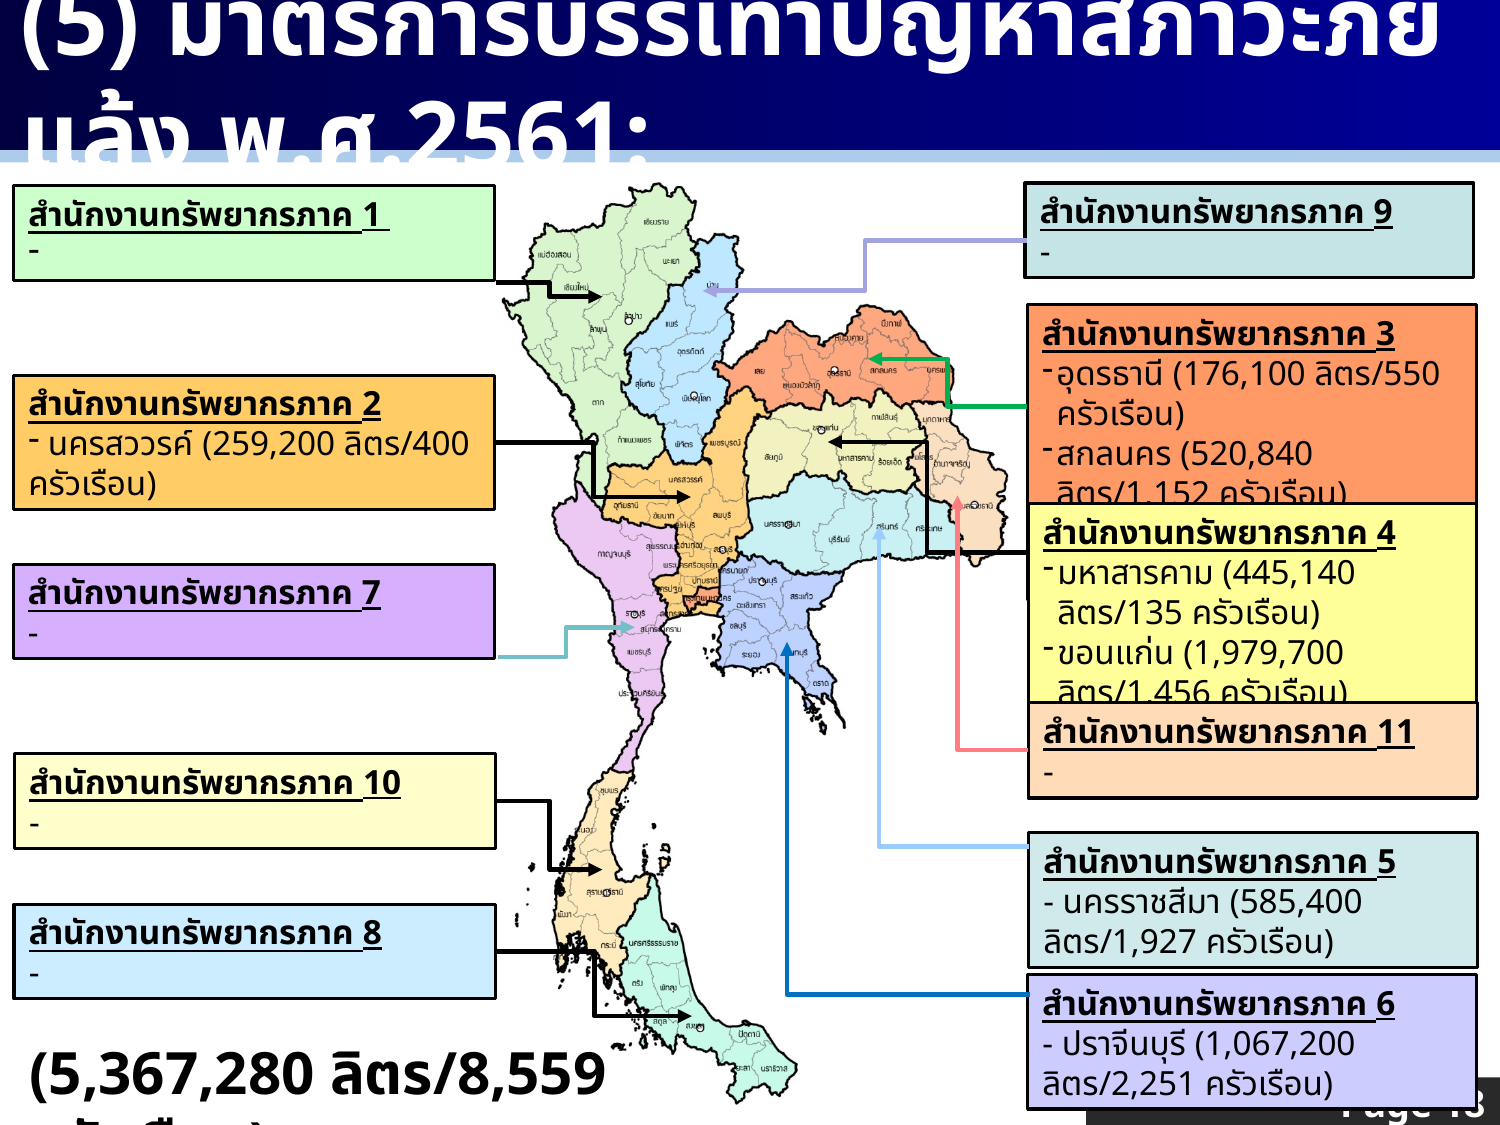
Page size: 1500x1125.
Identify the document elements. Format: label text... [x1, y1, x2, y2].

text_box สำนักงานทรัพยากรภาค 3 อุดรธานี (176,100 ลิตร/550 ครัวเรือน) สกลนคร (520,840 ลิตร/1,152 ครัวเรือน) นครพนม (189,700 ลิตร/598 ครัวเรือน) [1090, 304, 1477, 503]
text_box สำนักงานทรัพยากรภาค 6 - ปราจีนบุรี (1,067,200 ลิตร/2,251 ครัวเรือน) [1090, 974, 1477, 1109]
text_box สำนักงานทรัพยากรภาค 1 [13, 185, 391, 281]
text_box สำนักงานทรัพยากรภาค 8 - [14, 904, 391, 999]
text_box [827, 441, 1027, 553]
text_box สำนักงานทรัพยากรภาค 9 - [1090, 183, 1474, 278]
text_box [495, 282, 603, 297]
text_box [957, 495, 1029, 524]
text_box สำนักงานทรัพยากรภาค 4 มหาสารคาม (445,140 ลิตร/135 ครัวเรือน) ขอนแก่น (1,979,700 ลิตร/1,456 ครัวเรือน) ชัยภูมิ (144,000 ลิตร/90 ครัวเรือน) [1090, 503, 1477, 702]
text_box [497, 627, 635, 658]
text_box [494, 422, 692, 498]
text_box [702, 240, 1028, 291]
text_box Page 18 [1149, 1072, 1500, 1123]
text_box สำนักงานทรัพยากรภาค 11 - [1090, 702, 1478, 798]
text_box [495, 801, 603, 870]
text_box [878, 525, 1029, 641]
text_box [495, 951, 693, 1017]
picture [396, 163, 1086, 1125]
text_box สำนักงานทรัพยากรภาค 5 - นครราชสีมา (585,400 ลิตร/1,927 ครัวเรือน) [1090, 832, 1478, 968]
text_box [786, 641, 1031, 995]
text_box สำนักงานทรัพยากรภาค 7 - [13, 564, 391, 659]
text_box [867, 358, 1028, 407]
text_box (5,367,280 ลิตร/8,559 ครัวเรือน) [14, 1028, 391, 1125]
text_box สำนักงานทรัพยากรภาค 10 - [14, 753, 391, 849]
text_box สำนักงานทรัพยากรภาค 2 นครสววรค์ (259,200 ลิตร/400 ครัวเรือน) [13, 375, 391, 510]
text_box (5) มาตรการบรรเทาปัญหาสภาวะภัยแล้ง พ.ศ.2561: [5, 12, 1494, 138]
